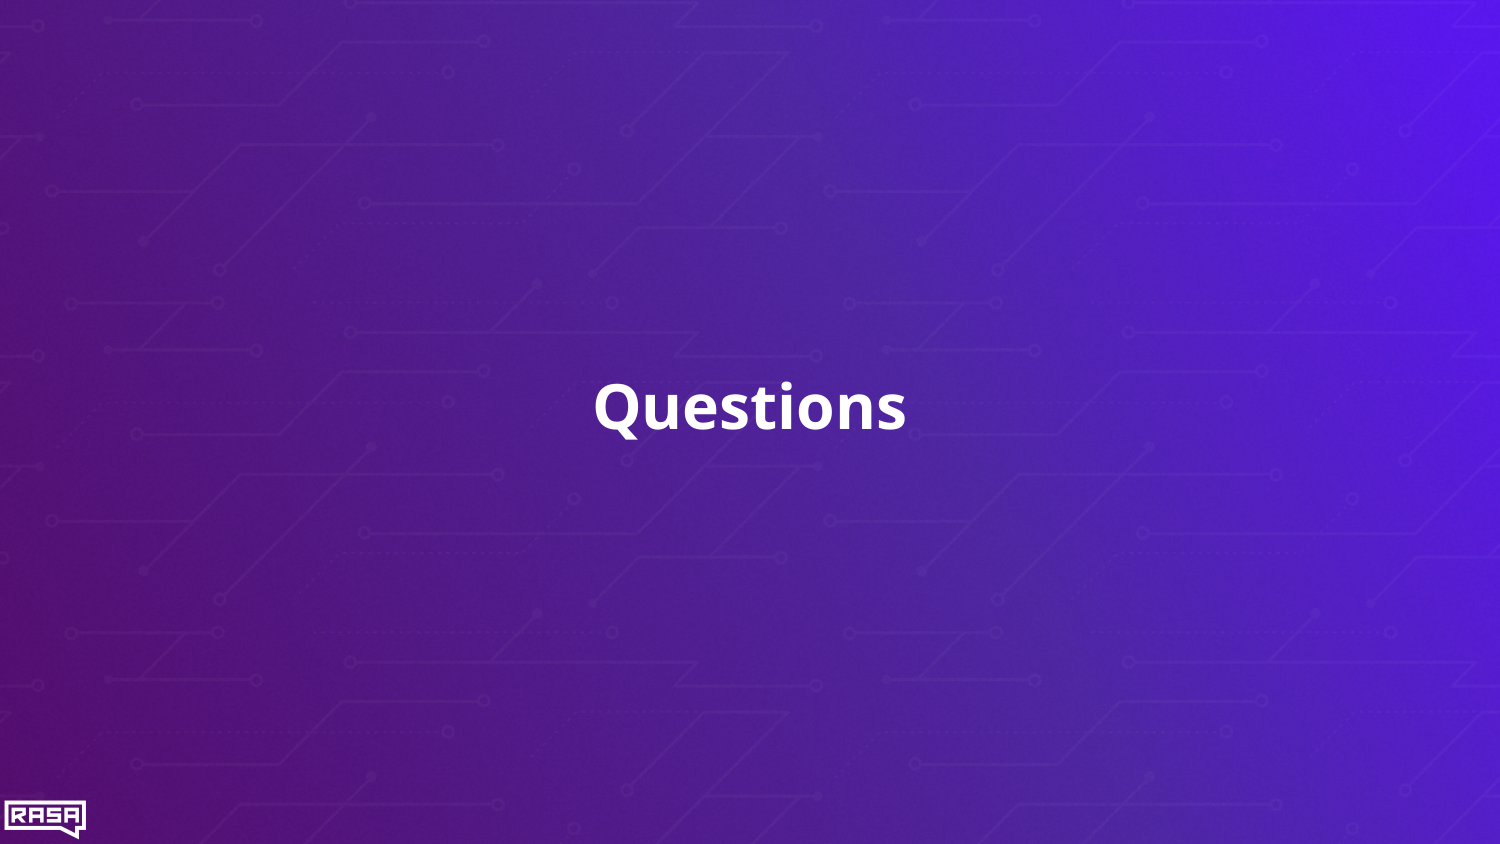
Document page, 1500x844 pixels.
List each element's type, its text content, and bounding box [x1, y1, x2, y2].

picture [0, 0, 1500, 844]
title Questions [51, 267, 1449, 543]
